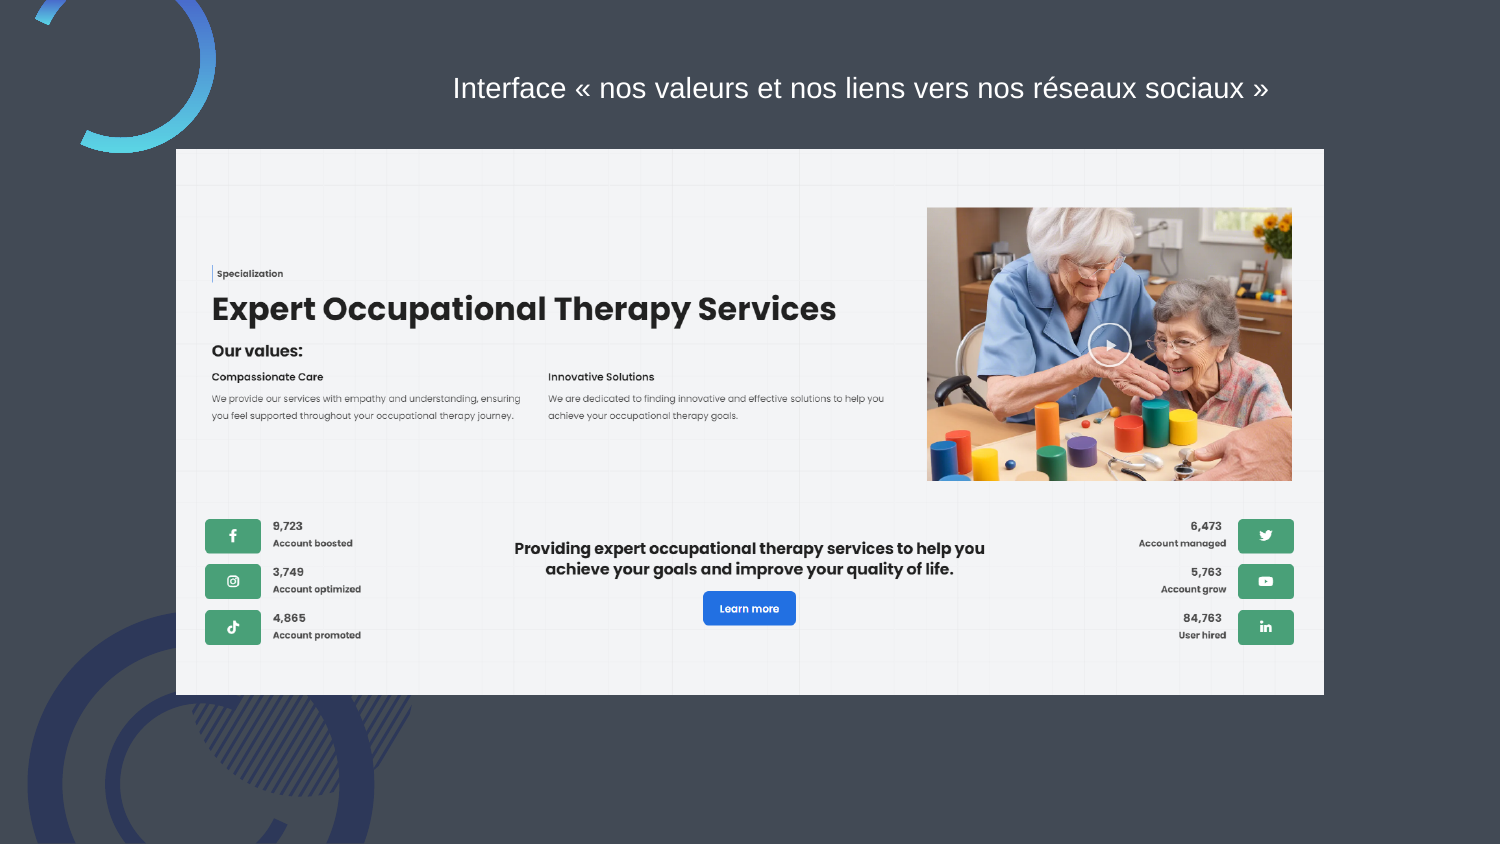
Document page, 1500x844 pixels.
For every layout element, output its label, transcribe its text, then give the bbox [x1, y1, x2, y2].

text_box Interface « nos valeurs et nos liens vers nos réseaux sociaux » [263, 49, 1460, 124]
picture [176, 149, 1324, 695]
